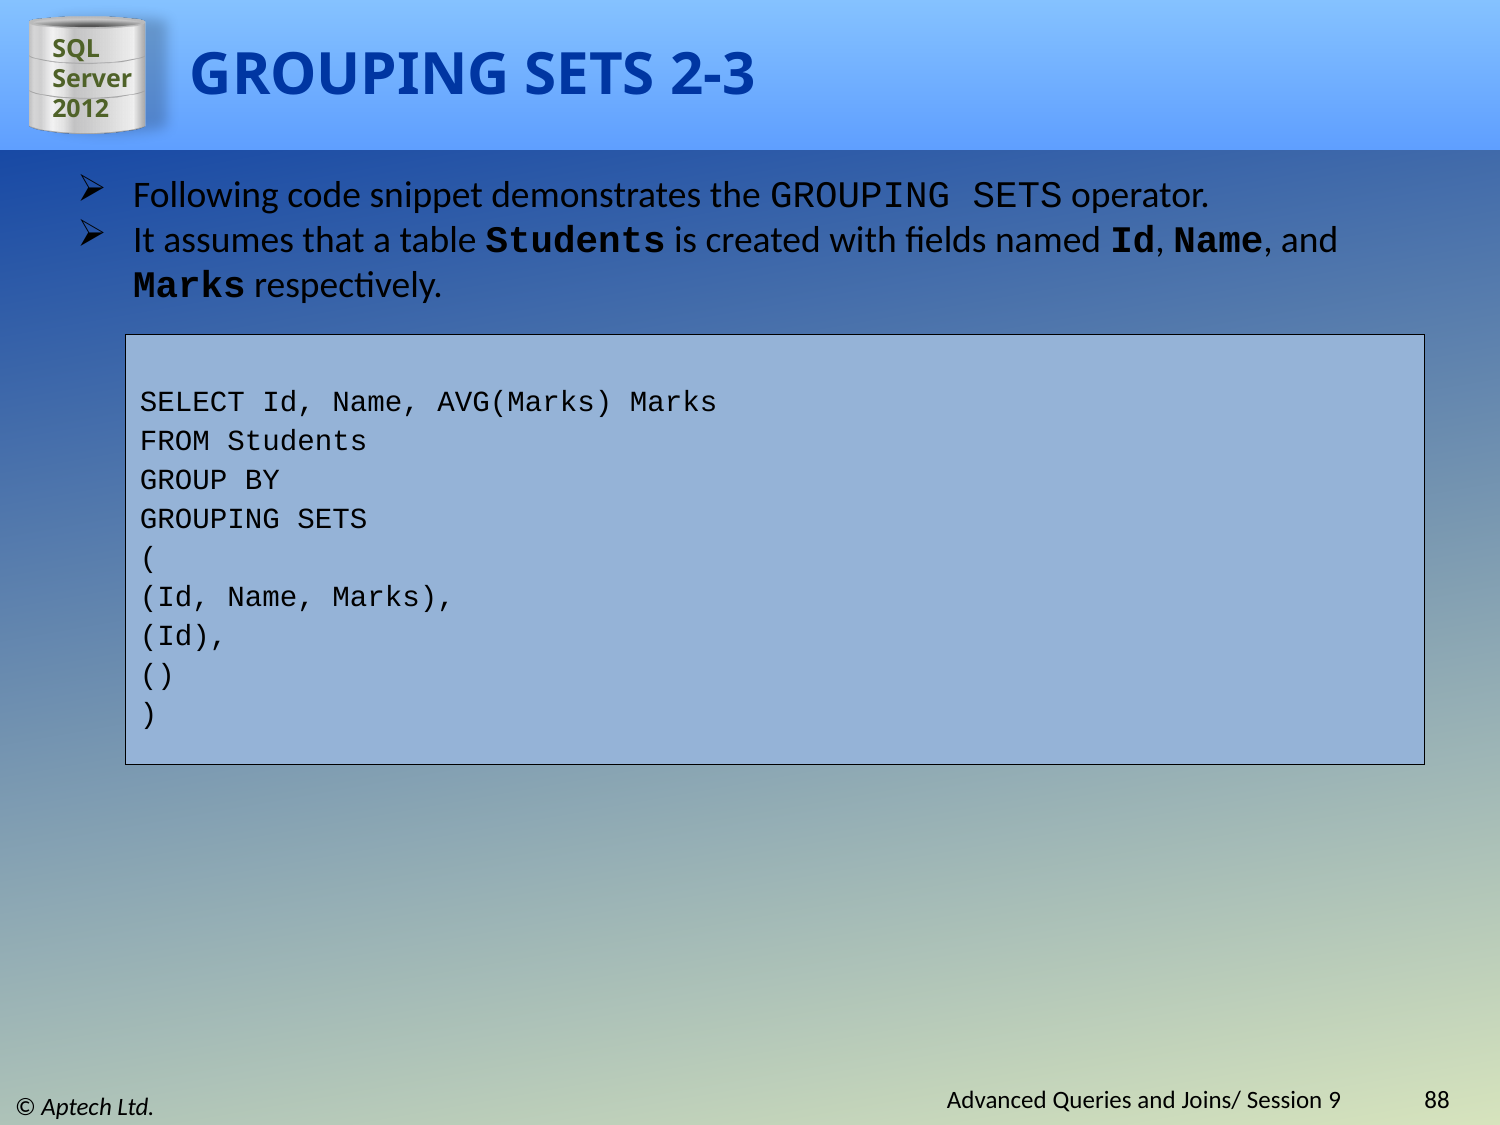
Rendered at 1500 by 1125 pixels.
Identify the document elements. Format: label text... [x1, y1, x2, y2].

text_box Following code snippet demonstrates the GROUPING SETS operator. It assumes that a table Students is created with fields named Id, Name, and Marks respectively. [62, 162, 1463, 313]
slide_number 88 [1363, 1084, 1465, 1113]
text_box SELECT Id, Name, AVG(Marks) Marks FROM Students GROUP BY GROUPING SETS ( (Id, Name, Marks), (Id), () ) [125, 334, 1425, 765]
picture [24, 0, 150, 150]
footer Advanced Queries and Joins/ Session 9 [375, 1084, 1363, 1113]
title GROUPING SETS 2-3 [174, 37, 1426, 106]
